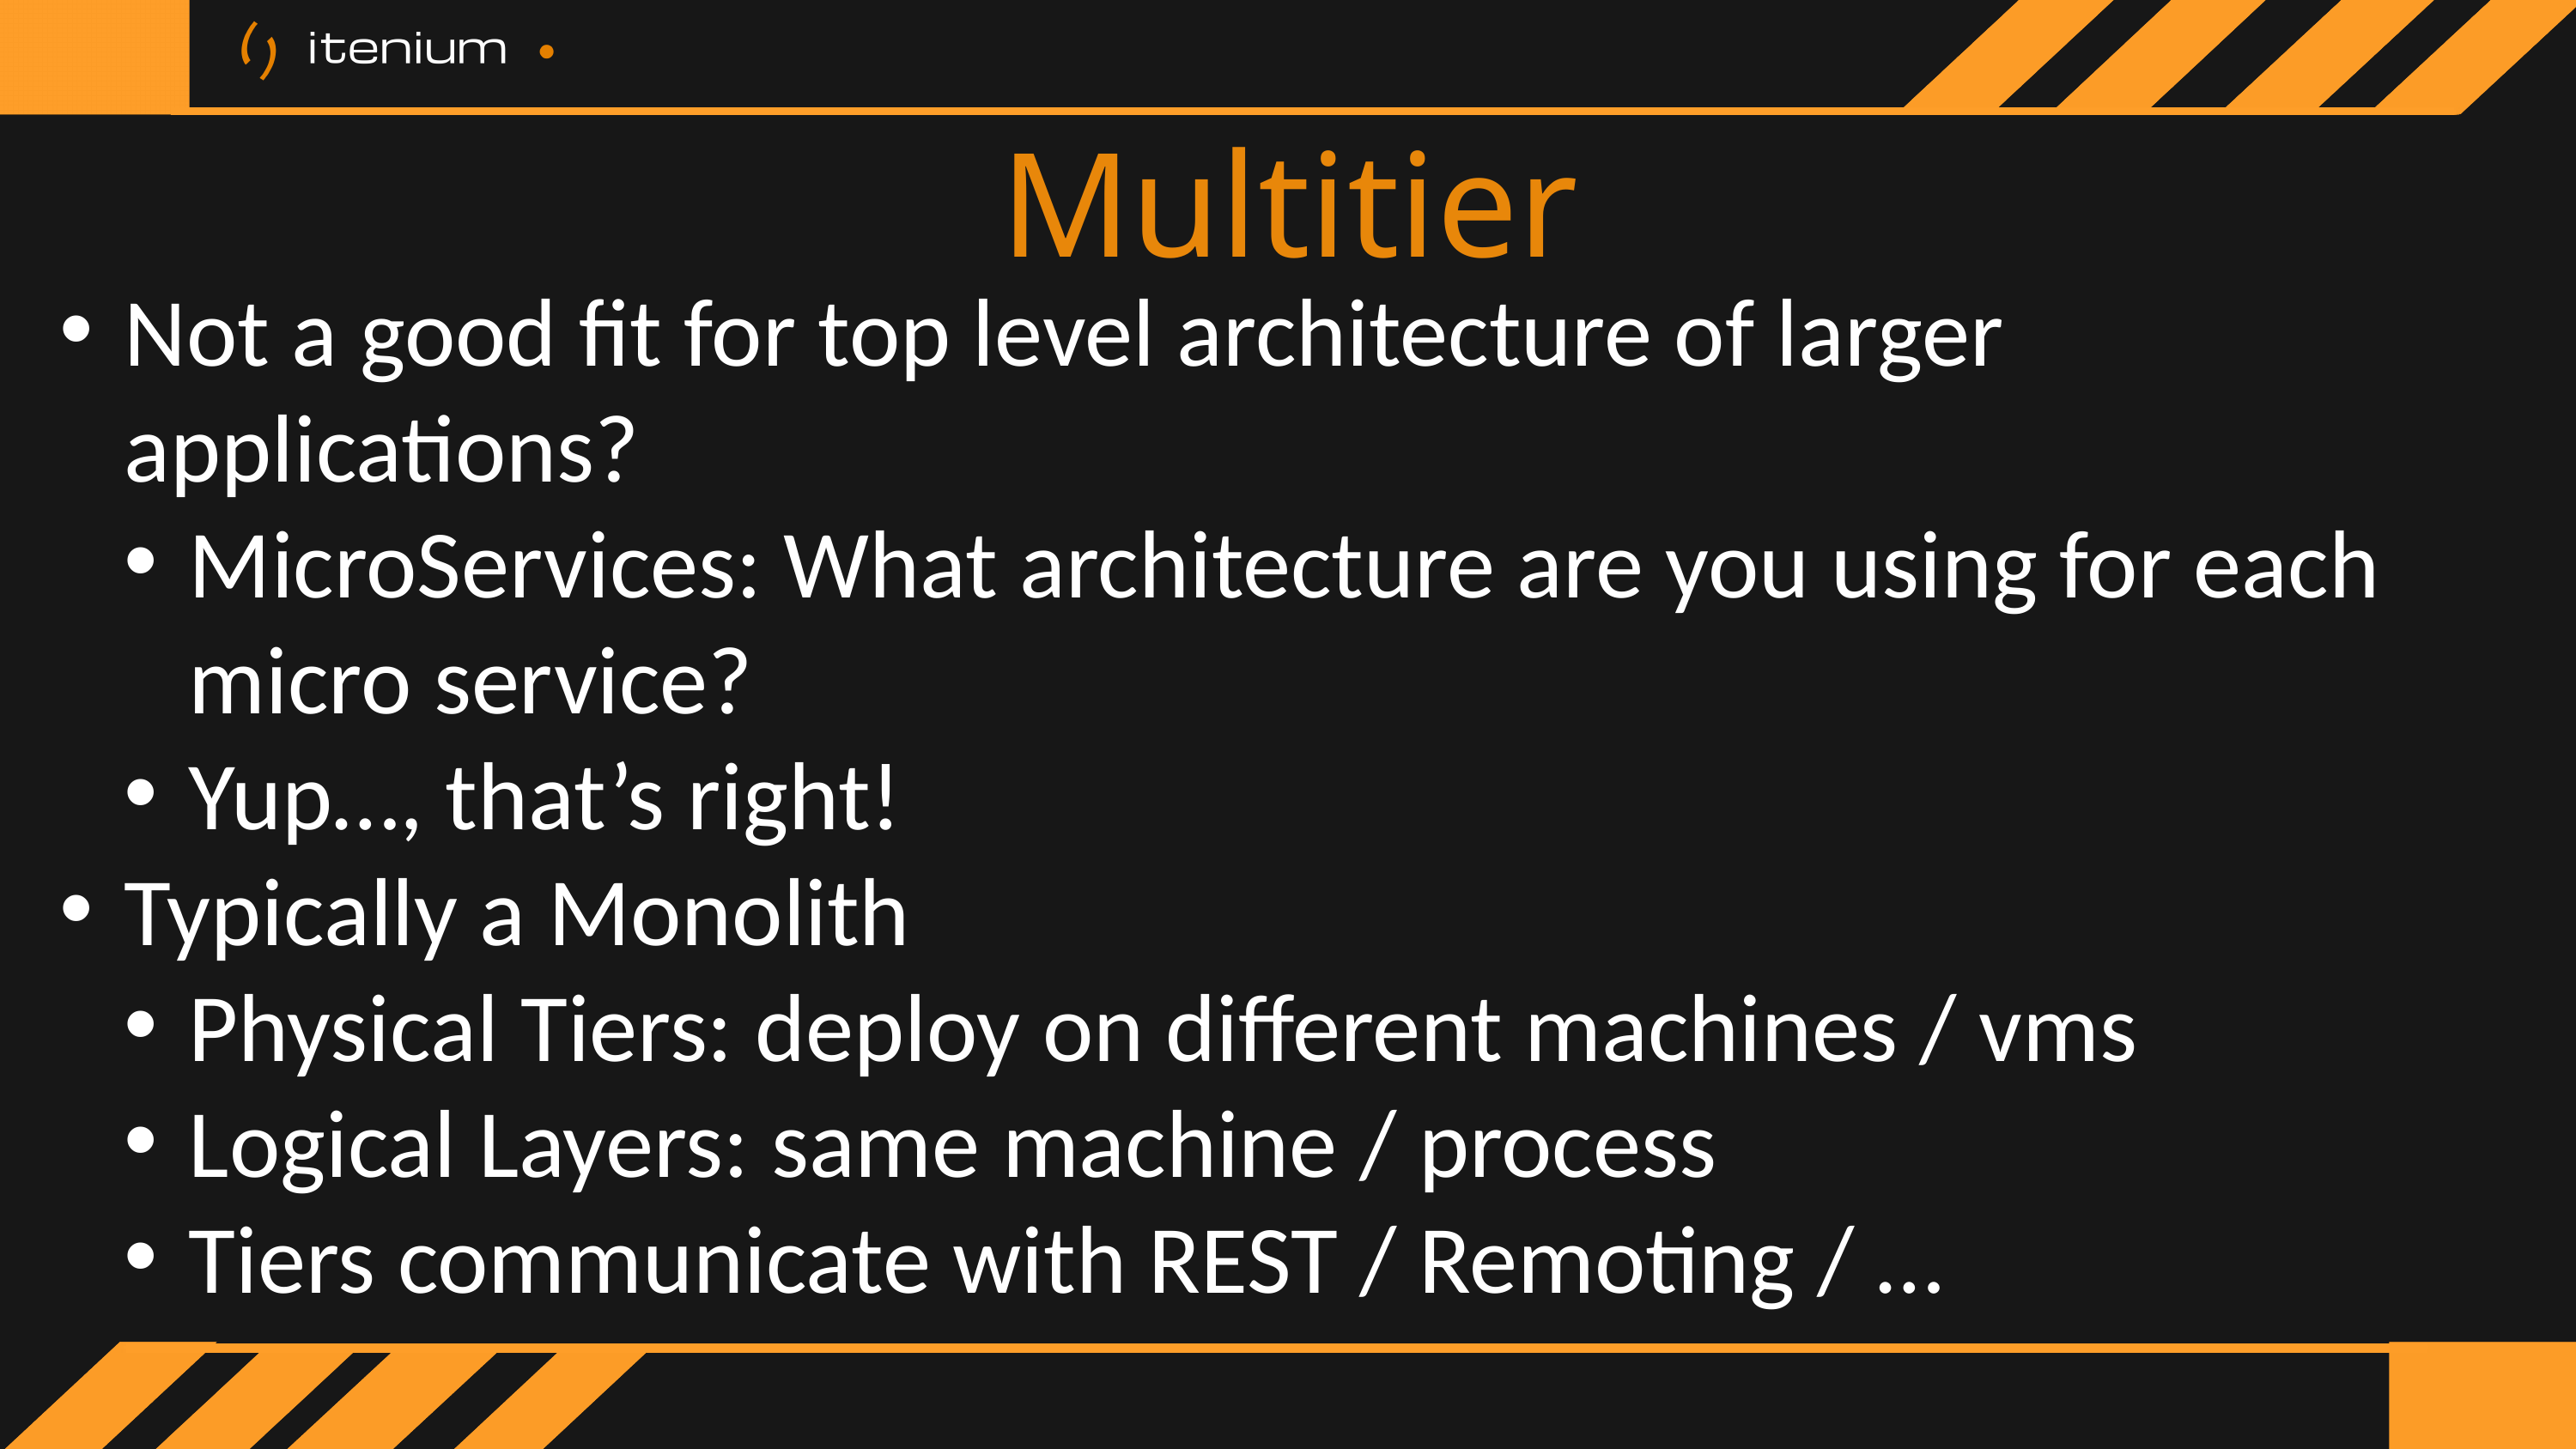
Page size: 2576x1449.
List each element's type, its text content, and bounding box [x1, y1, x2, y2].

text_box Multitier [3, 120, 2576, 286]
picture [0, 0, 2576, 116]
picture [221, 2, 576, 99]
text_box Not a good fit for top level architecture of larger applications? MicroServices: What architecture are you using for each micro service? Yup…, that’s right! Typically a Monolith Physical Tiers: deploy on different machines / vms Logical Layers: same machine / process Tiers communicate with REST / Remoting / … [47, 263, 2533, 1319]
picture [0, 1342, 2576, 1449]
